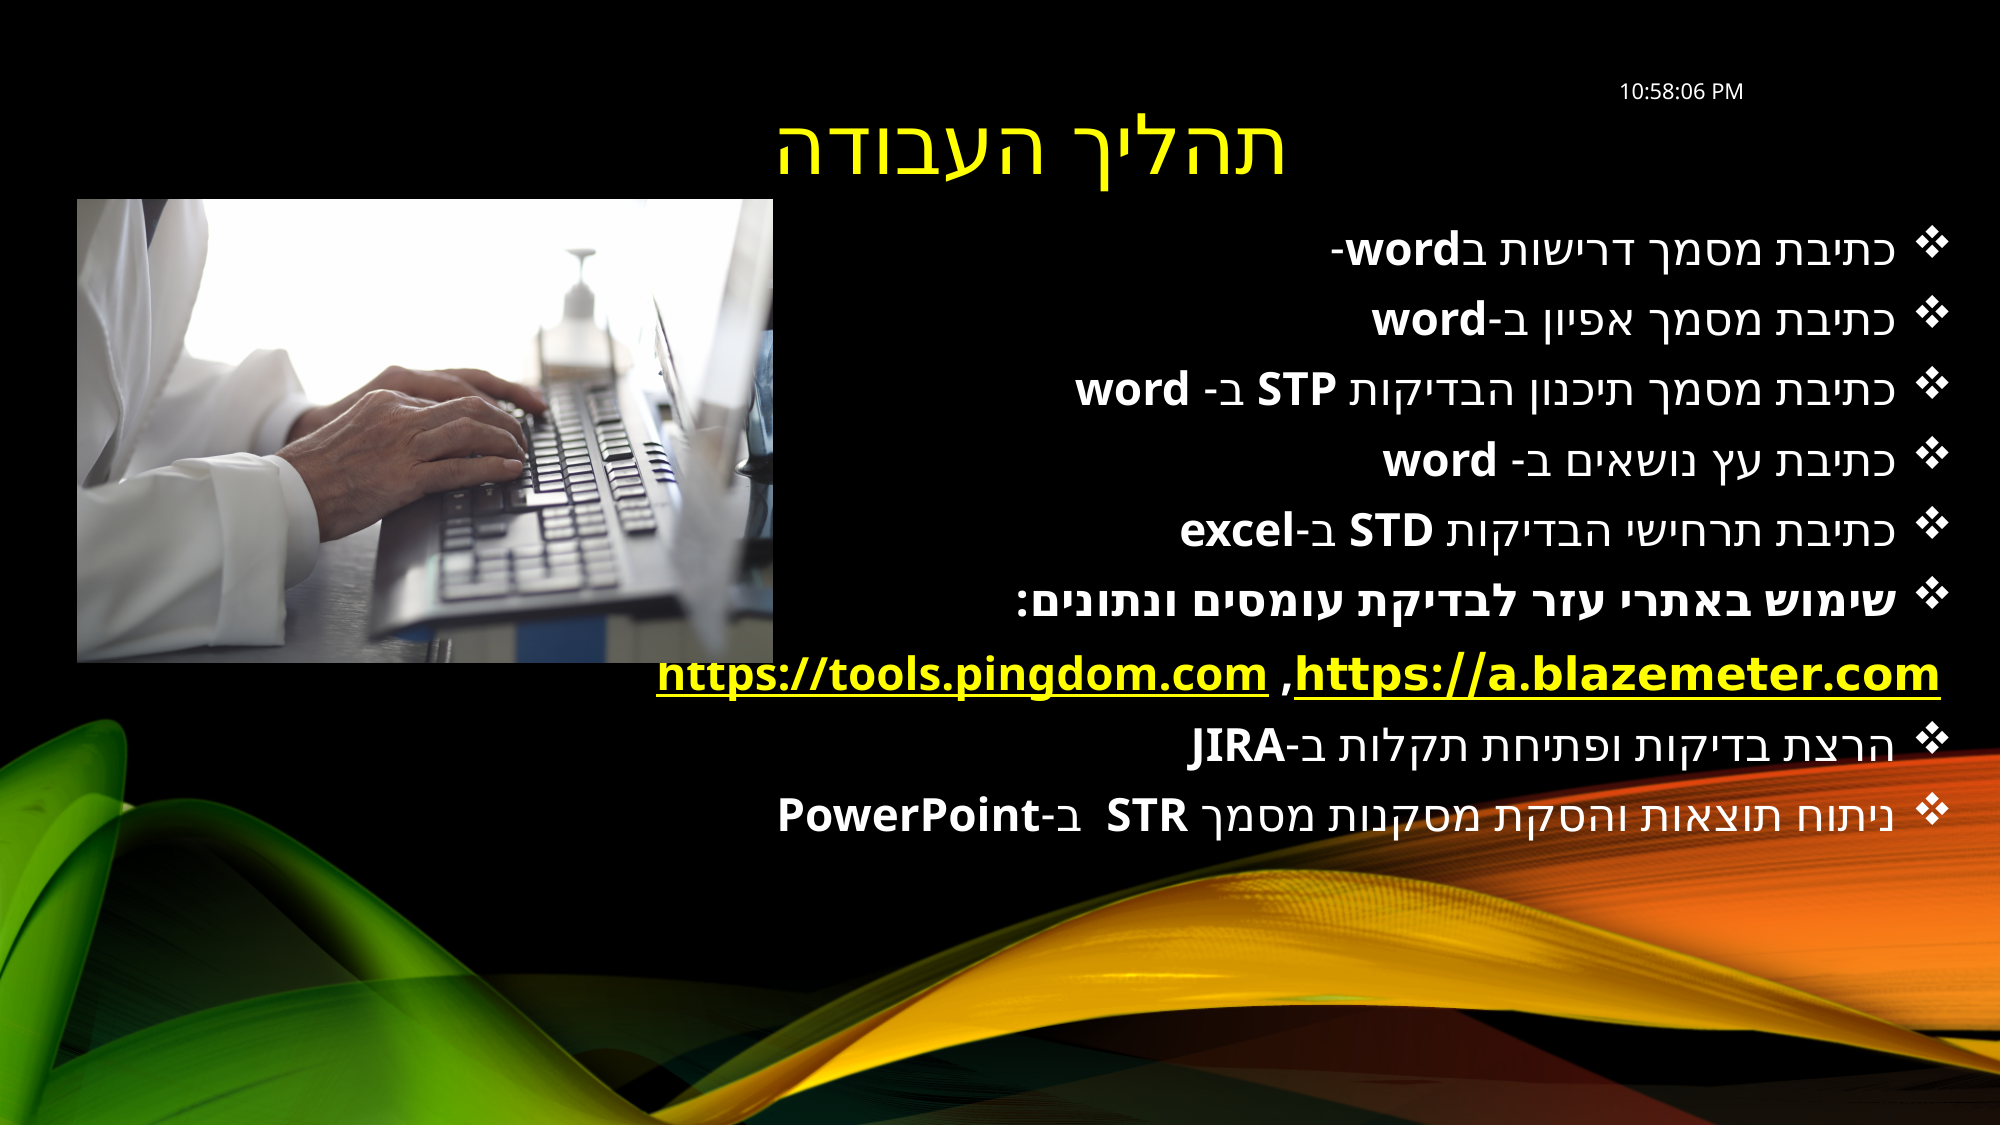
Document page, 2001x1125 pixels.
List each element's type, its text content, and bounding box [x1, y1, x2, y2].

title תהליך העבודה [301, 78, 1763, 200]
picture [0, 717, 2000, 1125]
picture [77, 199, 773, 663]
slide_number יום שלישי 26 יולי 2022 [1281, 62, 1760, 123]
list כתיבת מסמך דרישות בword- כתיבת מסמך אפיון ב-word כתיבת מסמך תיכנון הבדיקות STP ב- word כתיבת עץ נושאים ב- word כתיבת תרחישי הבדיקות STD ב-excel שימוש באתרי עזר לבדיקת עומסים ונתונים: https://a.blazemeter.com, https://tools.pingdom.com הרצת בדיקות ופתיחת תקלות ב-JIRA ניתוח תוצאות והסקת מסקנות מסמך STR ב-PowerPoint [151, 218, 1969, 862]
